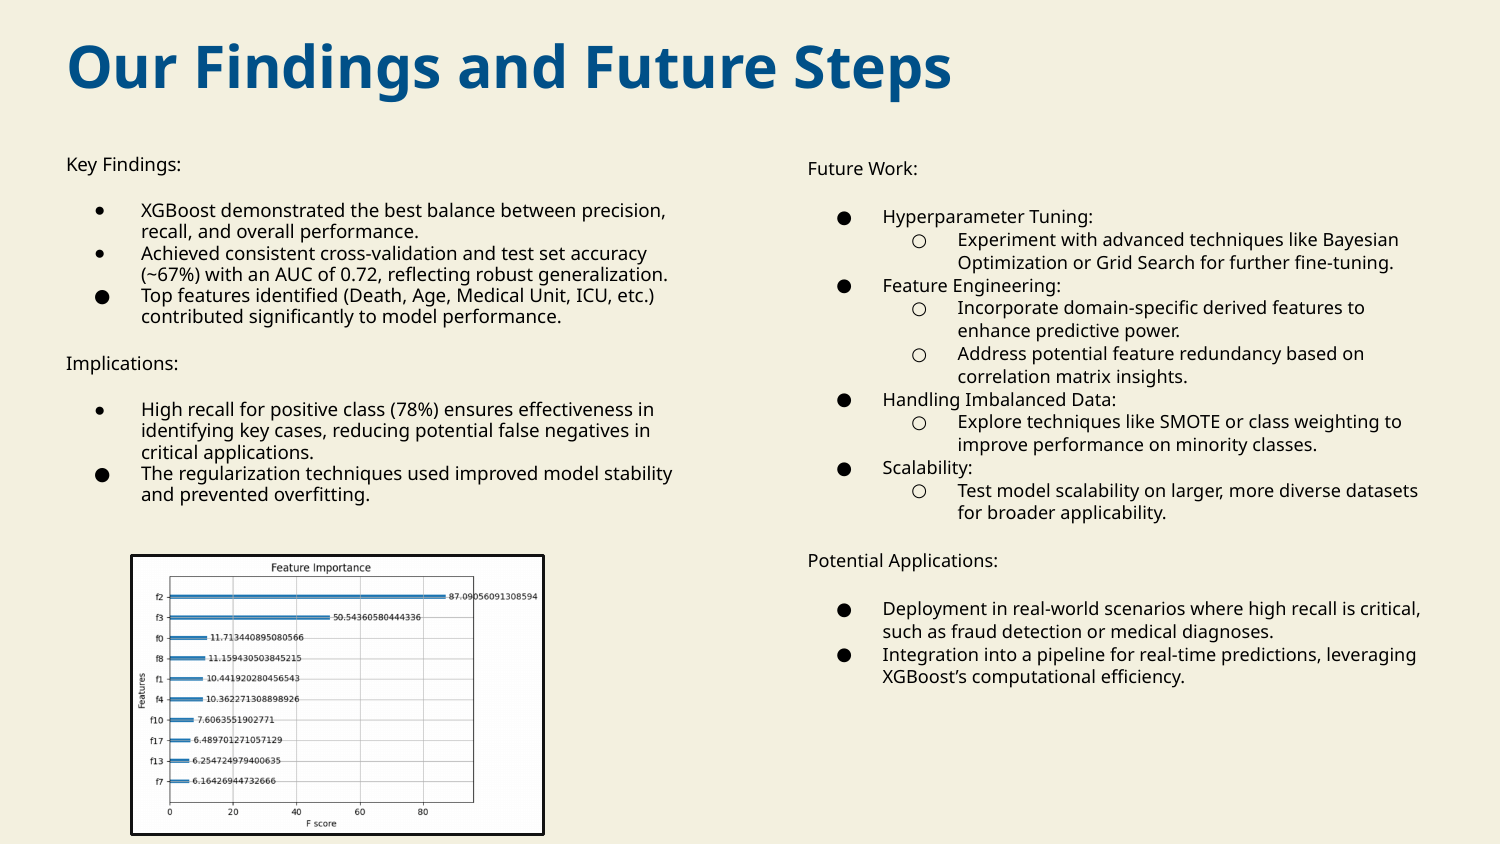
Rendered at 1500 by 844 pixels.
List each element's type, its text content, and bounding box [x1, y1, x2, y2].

list Future Work: Hyperparameter Tuning: Experiment with advanced techniques like Bayesian Optimization or Grid Search for further fine-tuning. Feature Engineering: Incorporate domain-specific derived features to enhance predictive power. Address potential feature redundancy based on correlation matrix insights. Handling Imbalanced Data: Explore techniques like SMOTE or class weighting to improve performance on minority classes. Scalability: Test model scalability on larger, more diverse datasets for broader applicability. Potential Applications: Deployment in real-world scenarios where high recall is critical, such as fraud detection or medical diagnoses. Integration into a pipeline for real-time predictions, leveraging XGBoost’s computational efficiency. [792, 141, 1449, 703]
title Our Findings and Future Steps [51, 23, 1449, 117]
picture [132, 557, 543, 834]
list Key Findings: XGBoost demonstrated the best balance between precision, recall, and overall performance. Achieved consistent cross-validation and test set accuracy (~67%) with an AUC of 0.72, reflecting robust generalization. Top features identified (Death, Age, Medical Unit, ICU, etc.) contributed significantly to model performance. Implications: High recall for positive class (78%) ensures effectiveness in identifying key cases, reducing potential false negatives in critical applications. The regularization techniques used improved model stability and prevented overfitting. [51, 139, 708, 700]
